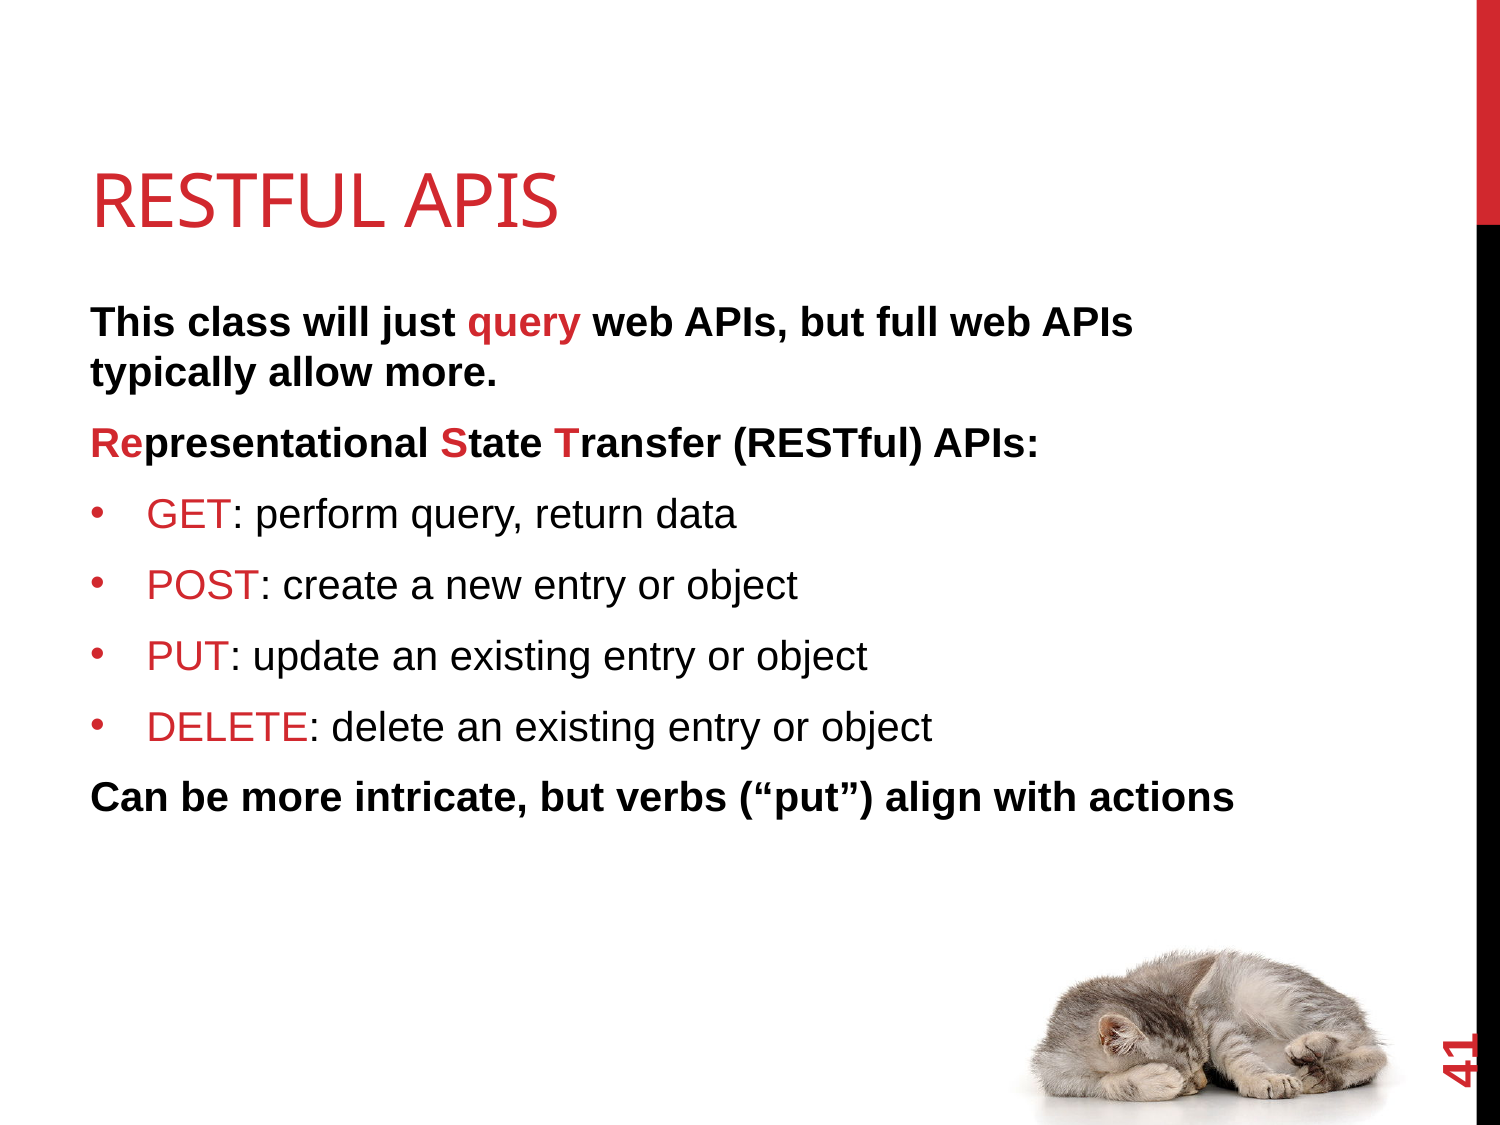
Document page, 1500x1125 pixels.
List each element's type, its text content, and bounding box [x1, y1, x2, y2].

list This class will just query web APIs, but full web APIs typically allow more. Representational State Transfer (RESTful) APIs: GET: perform query, return data POST: create a new entry or object PUT: update an existing entry or object DELETE: delete an existing entry or object Can be more intricate, but verbs (“put”) align with actions [75, 287, 1325, 1005]
slide_number 41 [1427, 887, 1488, 1104]
picture [983, 933, 1439, 1125]
title Restful APIs [75, 25, 1025, 250]
